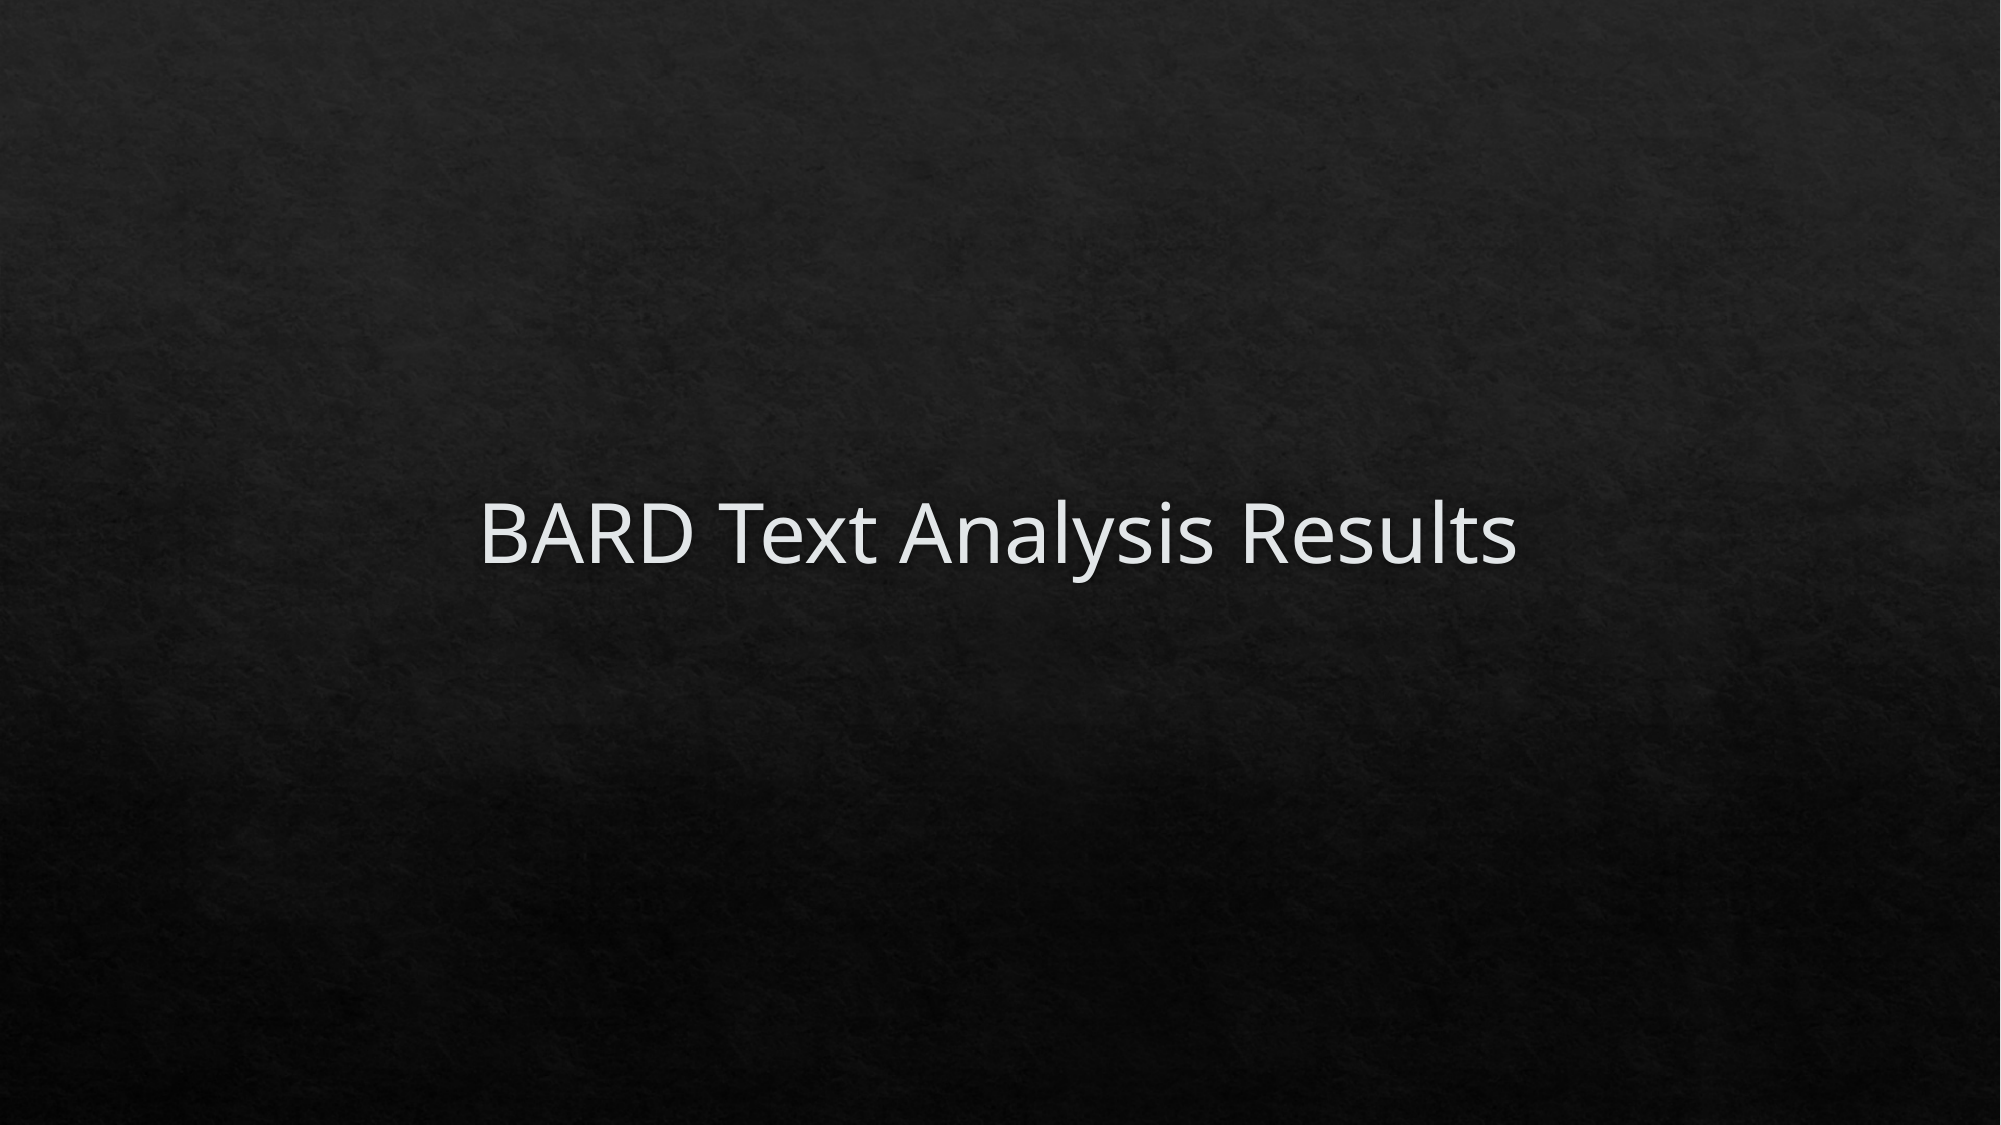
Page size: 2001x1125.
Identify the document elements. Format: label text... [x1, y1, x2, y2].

title BARD Text Analysis Results [212, 288, 1786, 589]
